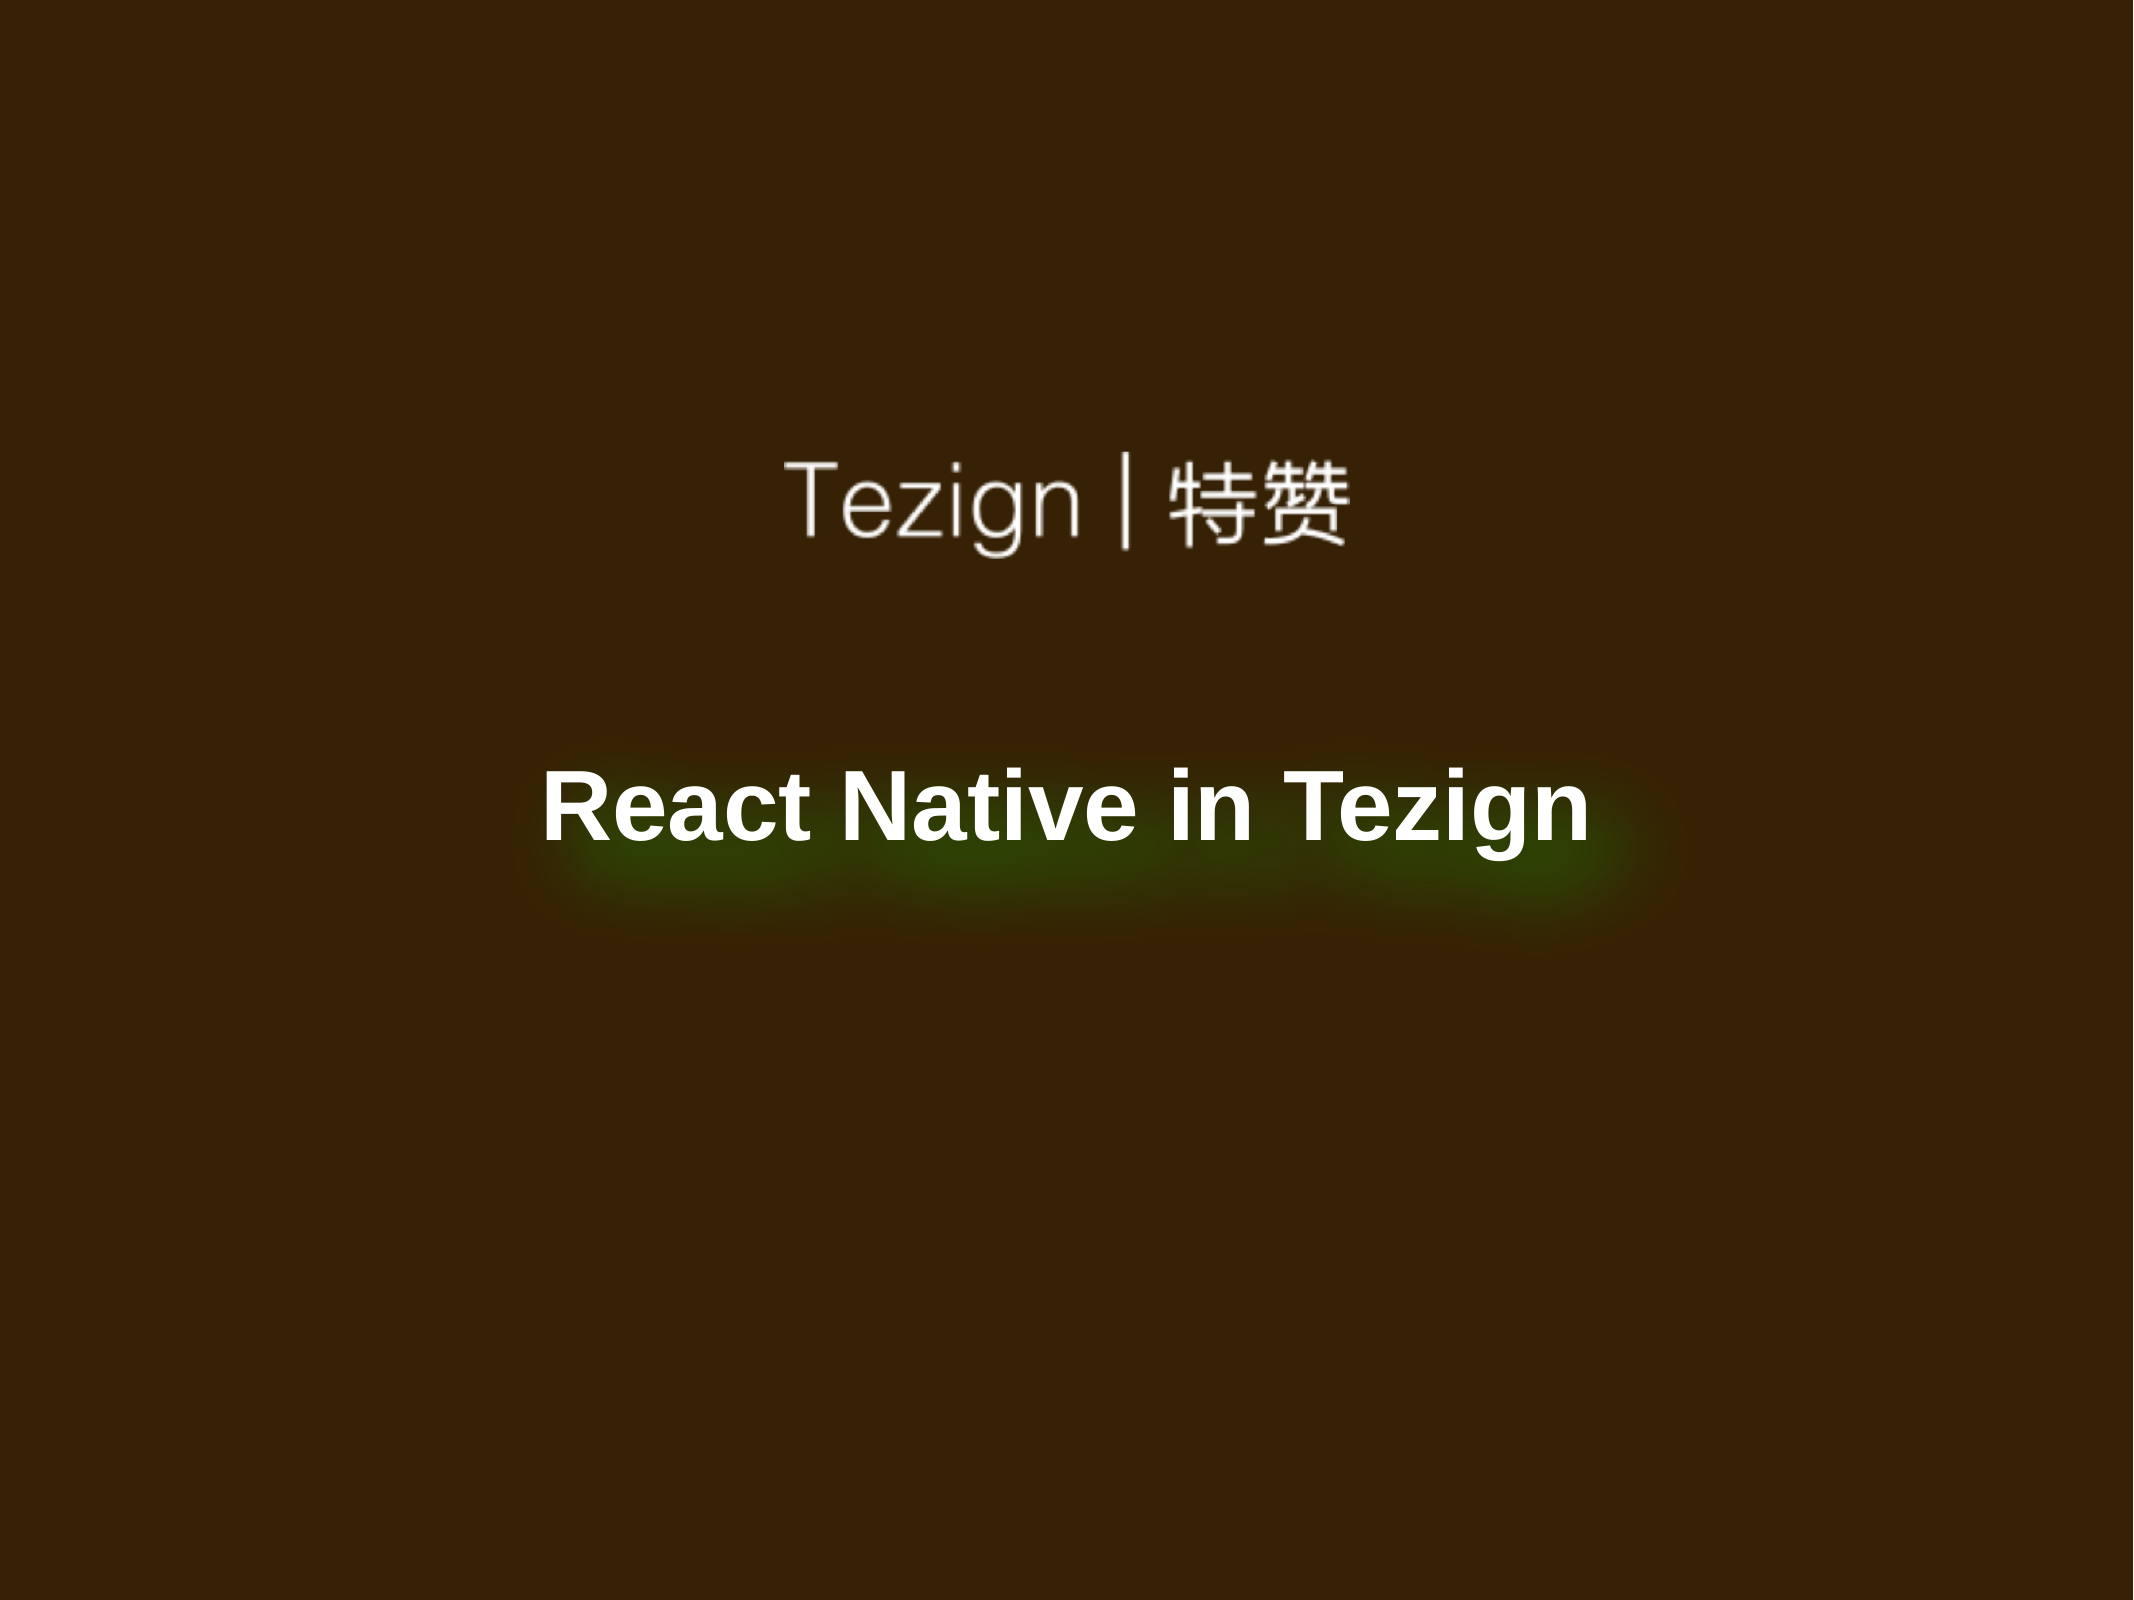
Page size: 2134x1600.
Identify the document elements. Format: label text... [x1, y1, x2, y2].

text_box React Native in Tezign [531, 731, 1602, 869]
picture [783, 447, 1350, 564]
